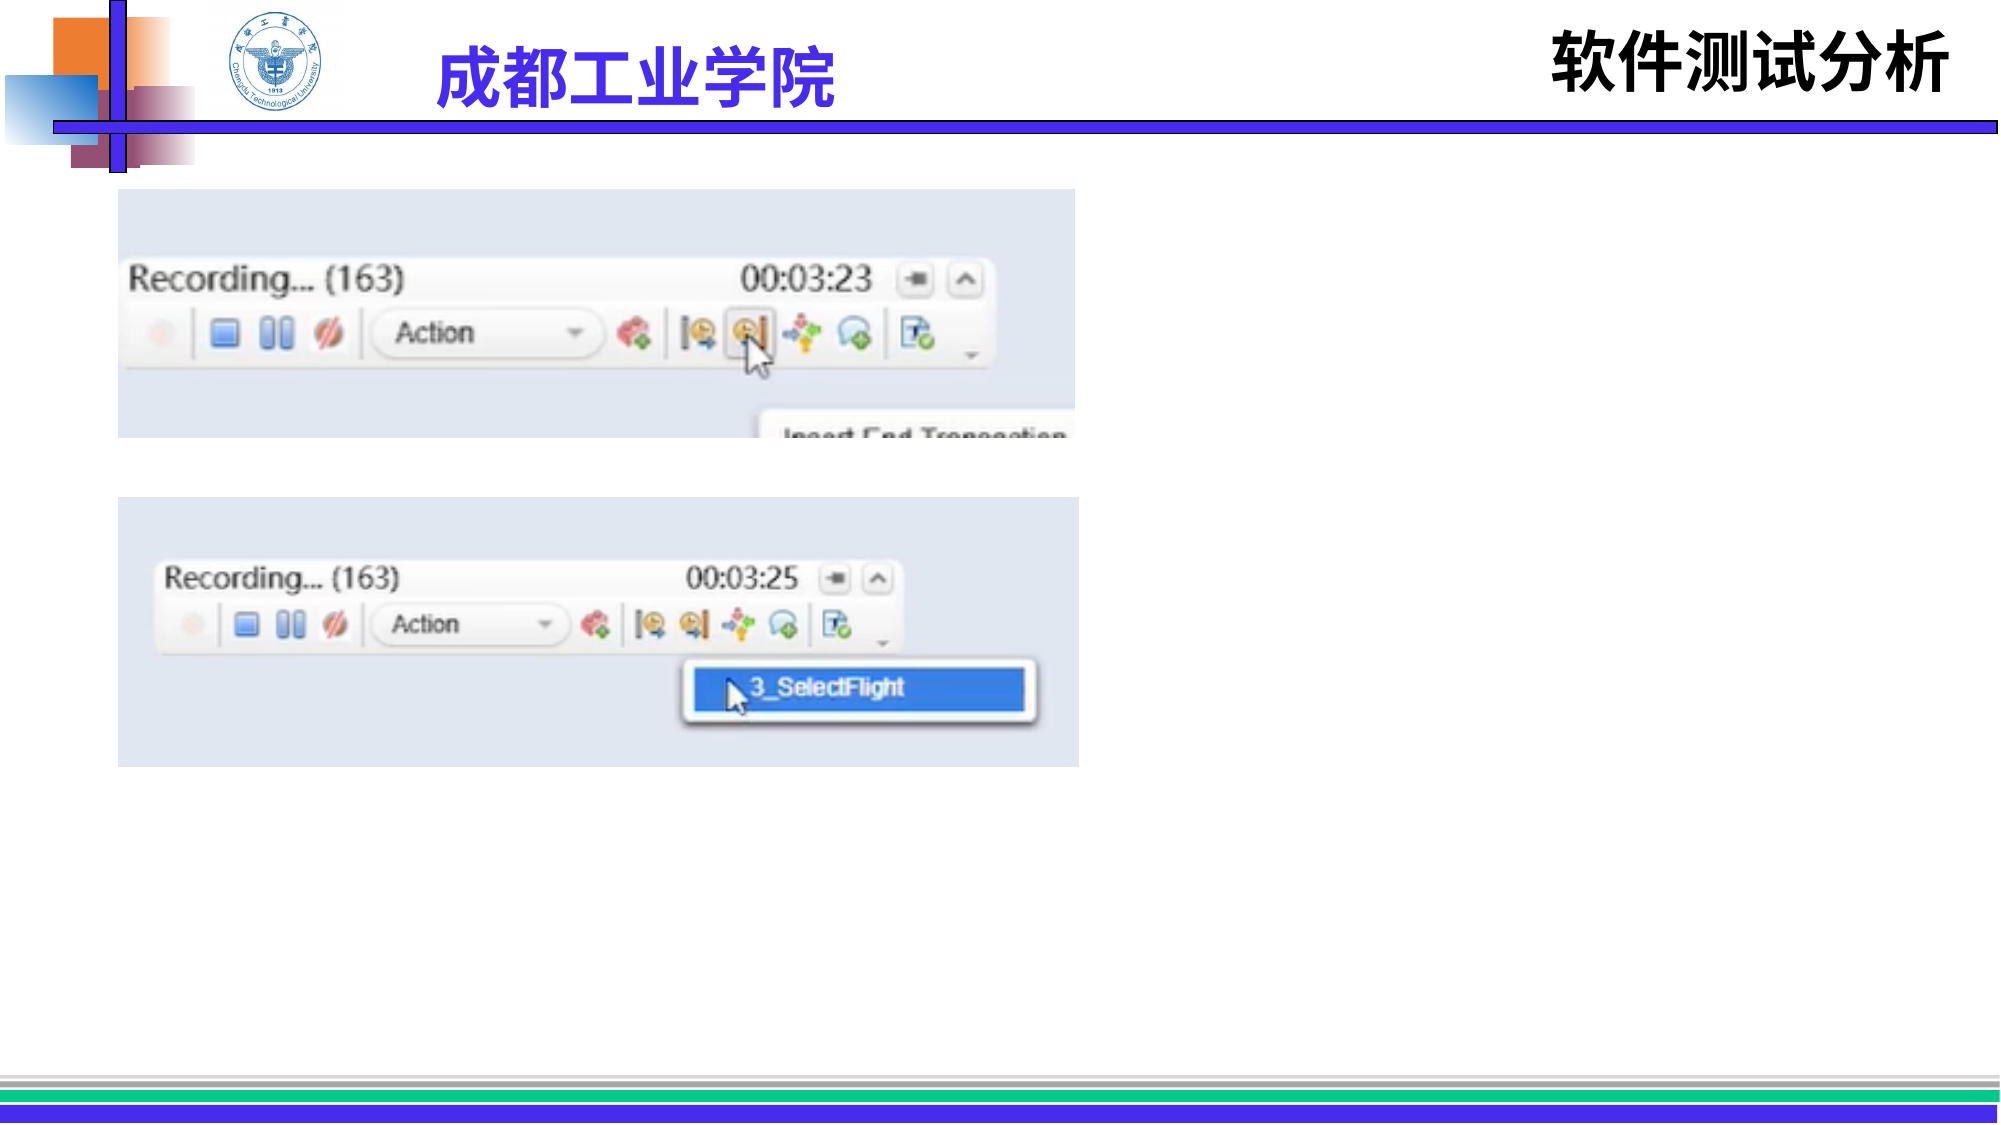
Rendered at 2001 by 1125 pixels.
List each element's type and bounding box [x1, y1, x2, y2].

picture [203, 0, 345, 120]
picture [118, 497, 1080, 767]
picture [118, 189, 1075, 438]
